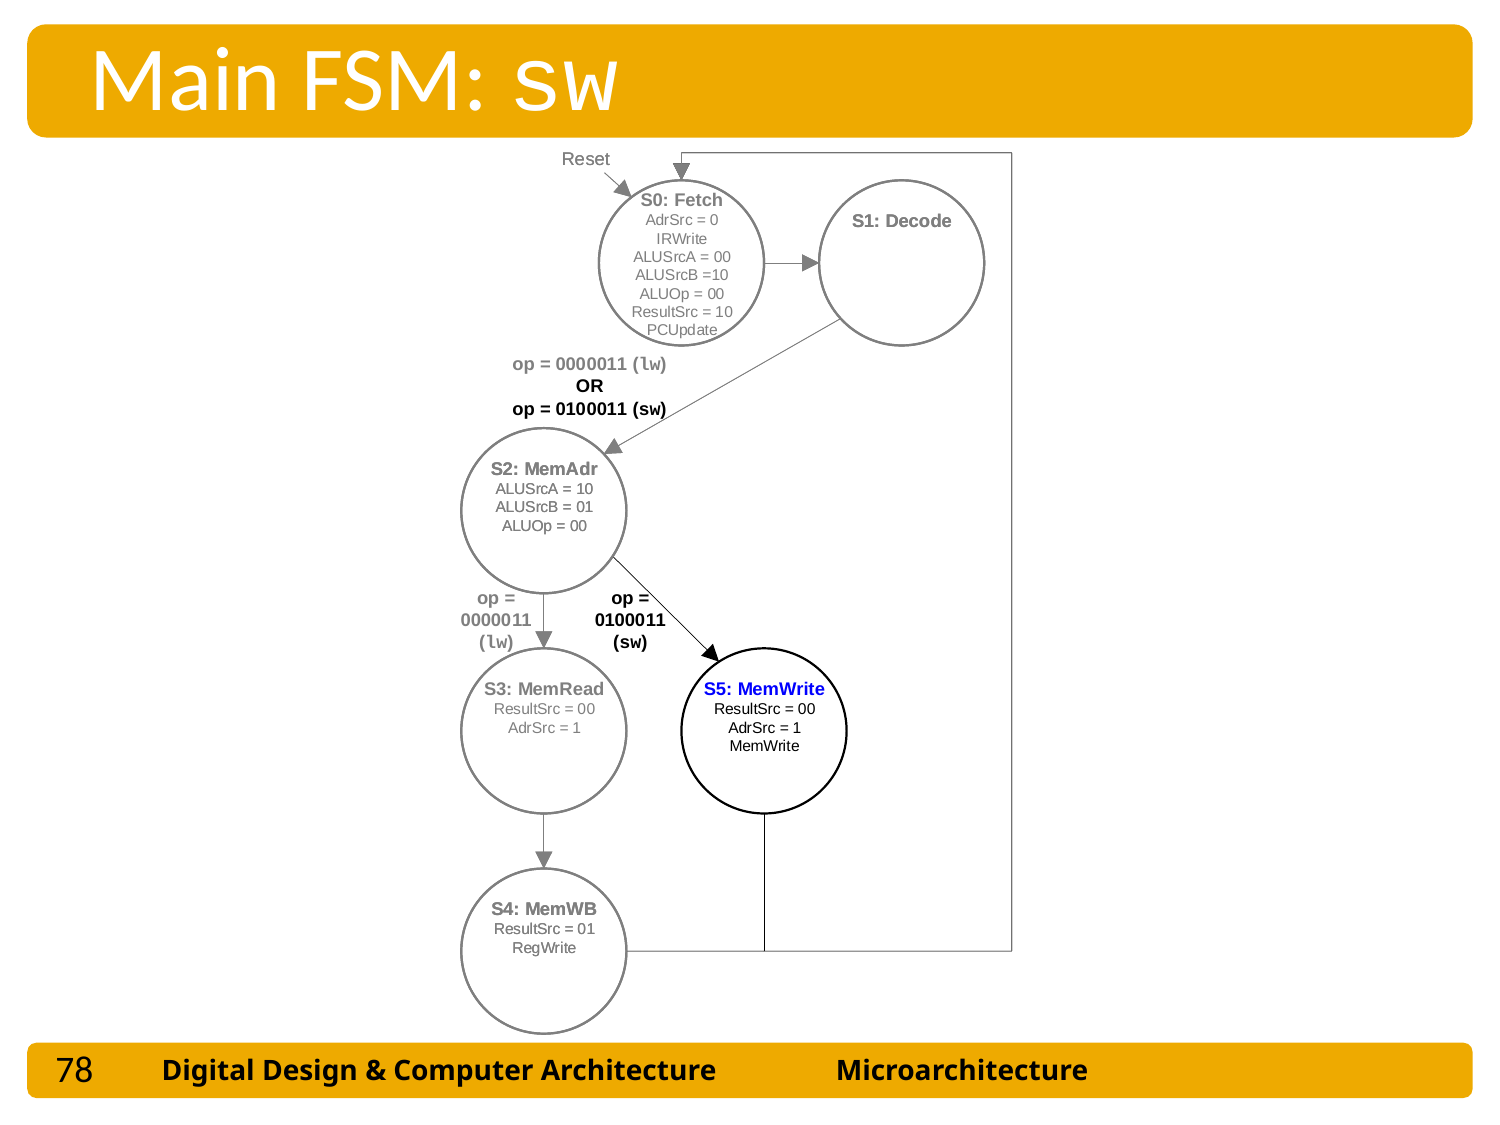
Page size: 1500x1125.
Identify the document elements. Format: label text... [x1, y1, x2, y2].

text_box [424, 126, 1016, 1038]
text_box Main FSM: sw [75, 11, 1450, 136]
slide_number 78 [40, 1037, 164, 1096]
